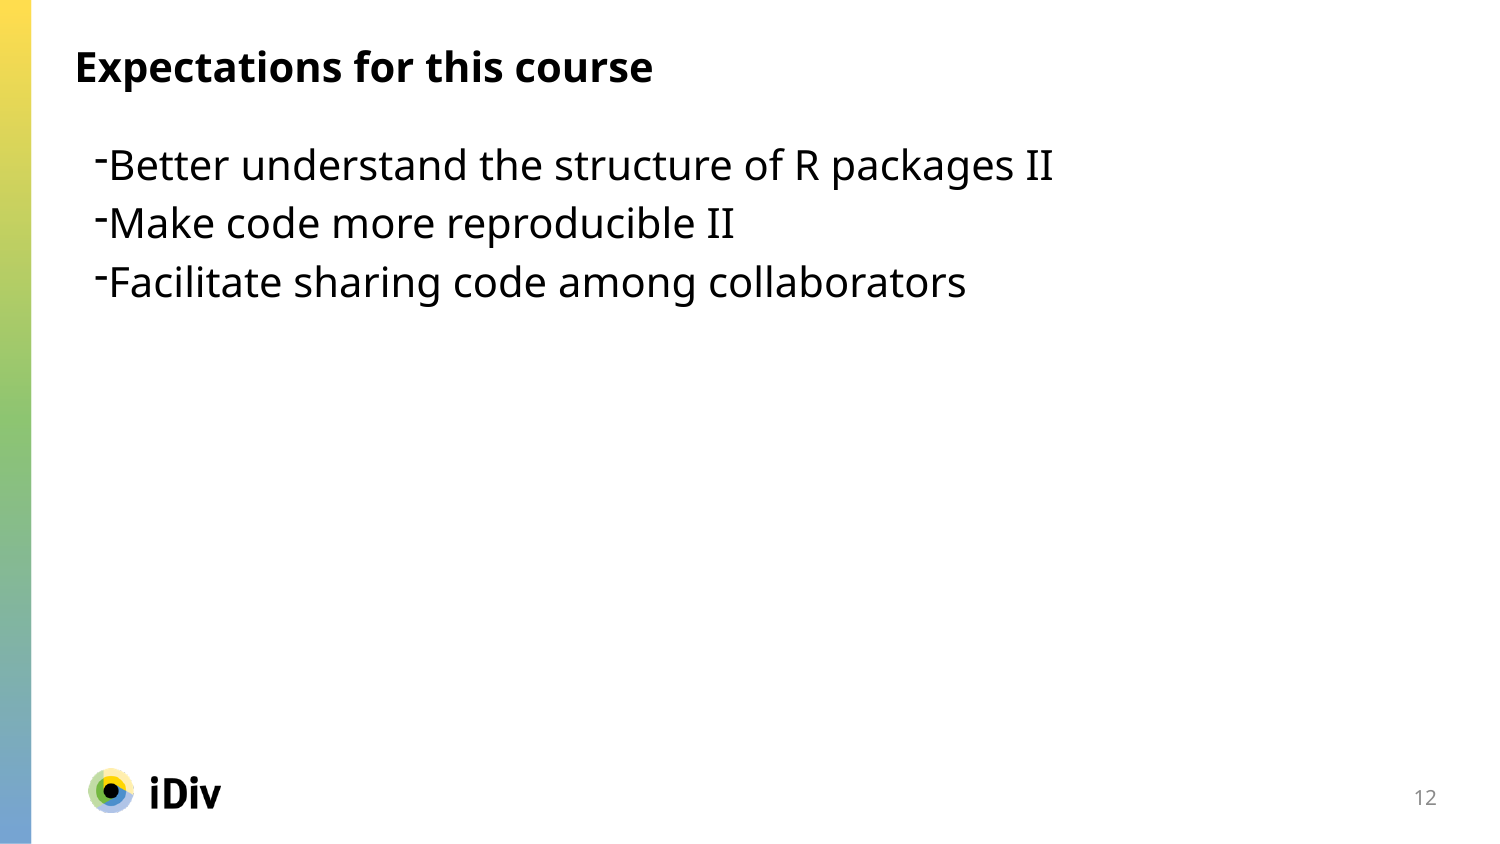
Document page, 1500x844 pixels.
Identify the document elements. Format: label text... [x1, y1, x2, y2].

slide_number 12 [1240, 767, 1437, 813]
text_box Better understand the structure of R packages II Make code more reproducible II Facilitate sharing code among collaborators [79, 131, 1396, 678]
picture [0, 0, 1500, 844]
text_box Expectations for this course [59, 33, 1377, 114]
